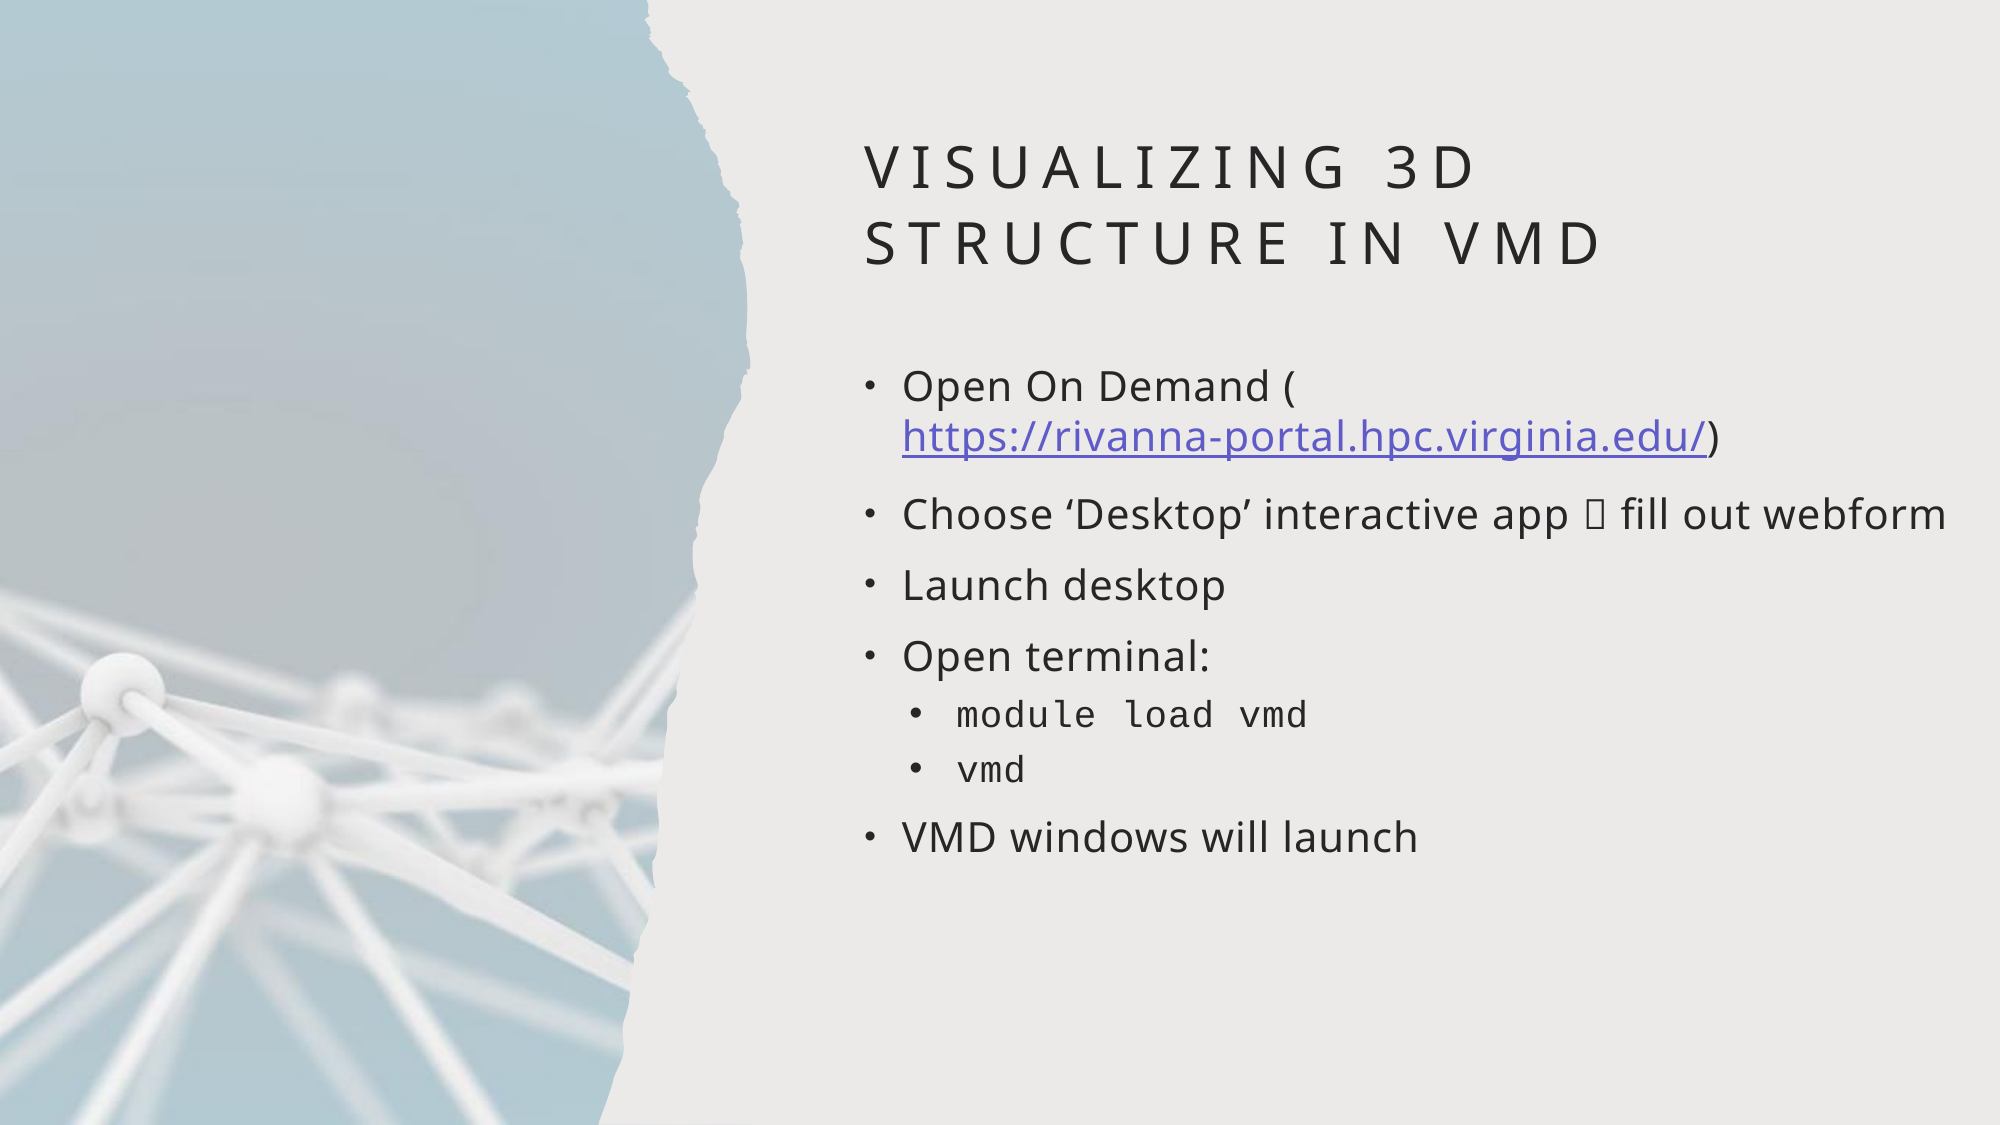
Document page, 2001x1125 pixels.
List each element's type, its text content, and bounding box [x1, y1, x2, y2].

picture [0, 0, 753, 1125]
title Visualizing 3D Structure in vmd [849, 99, 1782, 300]
list Open On Demand (https://rivanna-portal.hpc.virginia.edu/) Choose ‘Desktop’ interactive app  fill out webform Launch desktop Open terminal: module load vmd vmd VMD windows will launch [849, 352, 2000, 1026]
text_box [753, 0, 2000, 1125]
